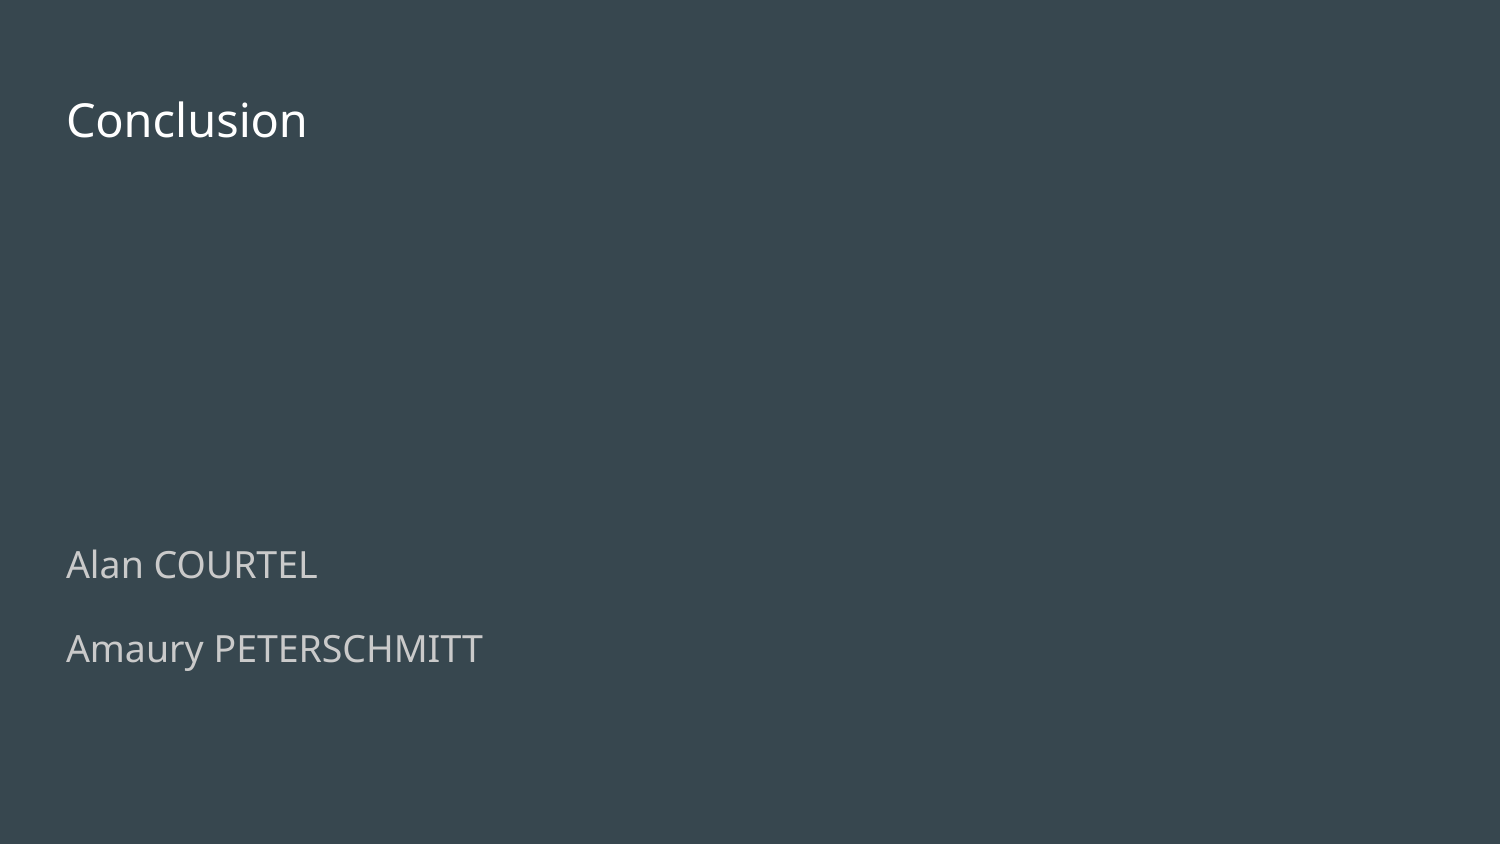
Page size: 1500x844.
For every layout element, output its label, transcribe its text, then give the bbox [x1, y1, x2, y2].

title Conclusion [51, 72, 1449, 167]
list Alan COURTEL Amaury PETERSCHMITT [51, 189, 1449, 750]
